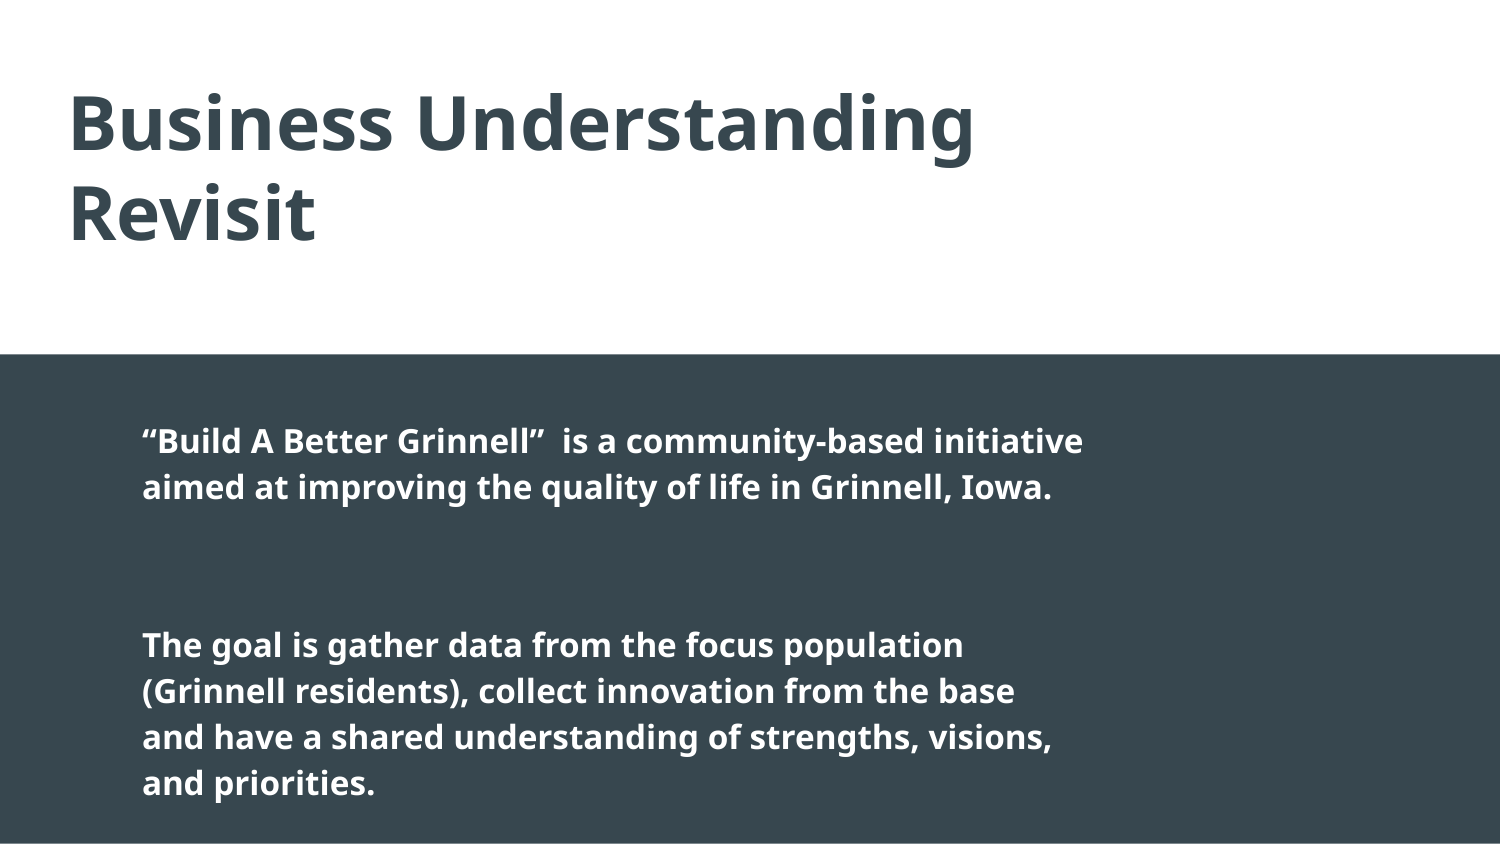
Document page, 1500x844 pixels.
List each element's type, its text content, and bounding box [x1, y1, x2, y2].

title Business Understanding Revisit [52, 60, 1190, 320]
list “Build A Better Grinnell” is a community-based initiative aimed at improving the quality of life in Grinnell, Iowa. The goal is gather data from the focus population (Grinnell residents), collect innovation from the base and have a shared understanding of strengths, visions, and priorities. [52, 398, 1102, 782]
